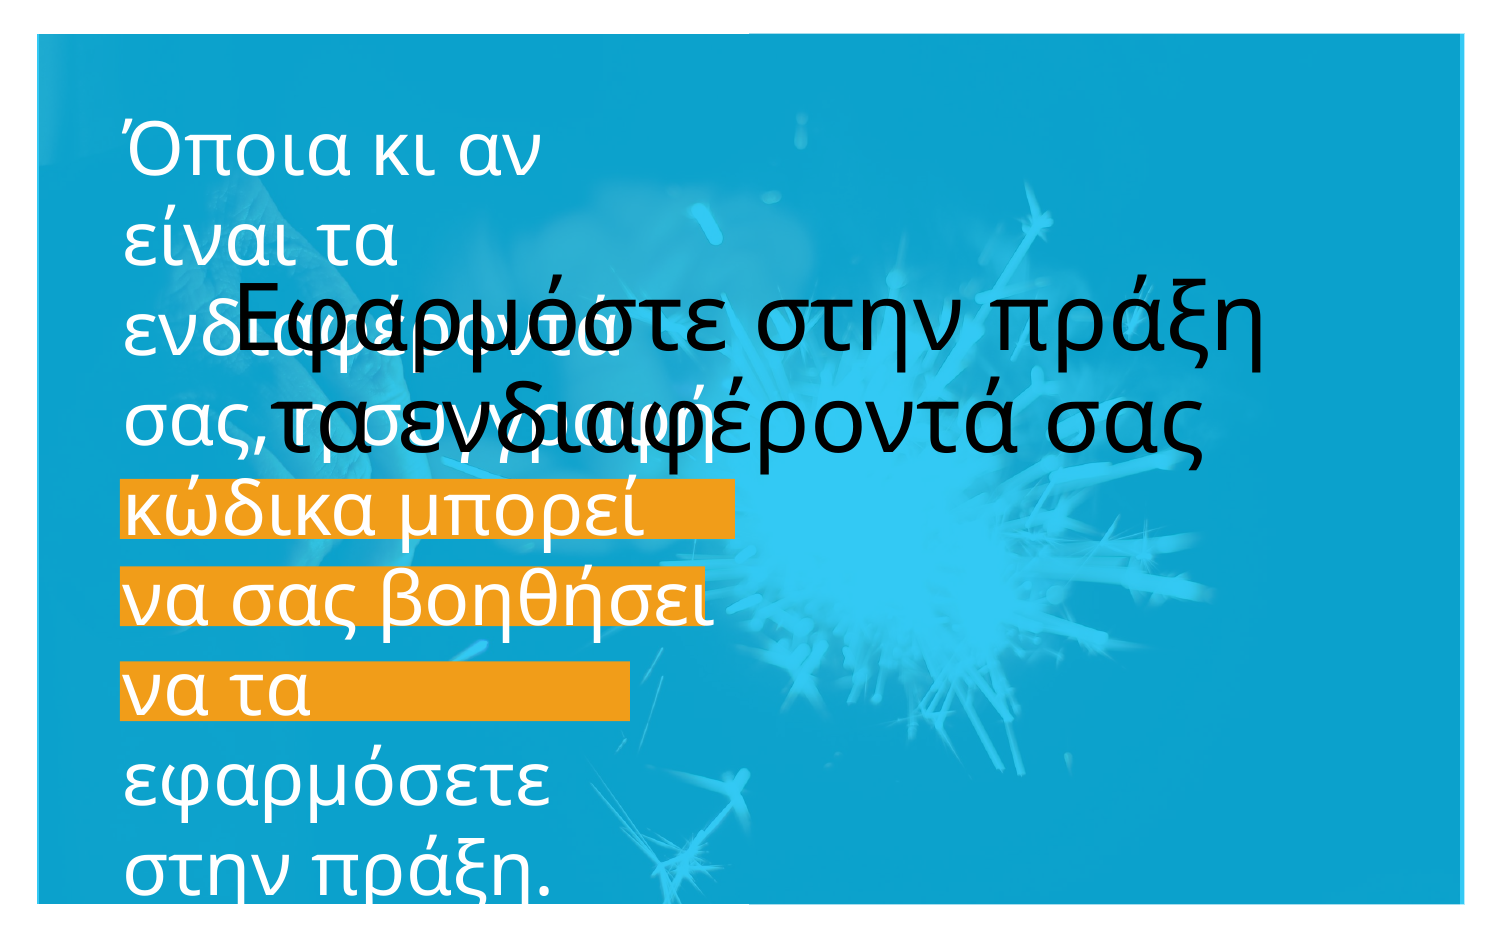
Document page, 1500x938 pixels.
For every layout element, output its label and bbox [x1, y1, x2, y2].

picture [1, 0, 1498, 938]
text_box [119, 478, 735, 722]
